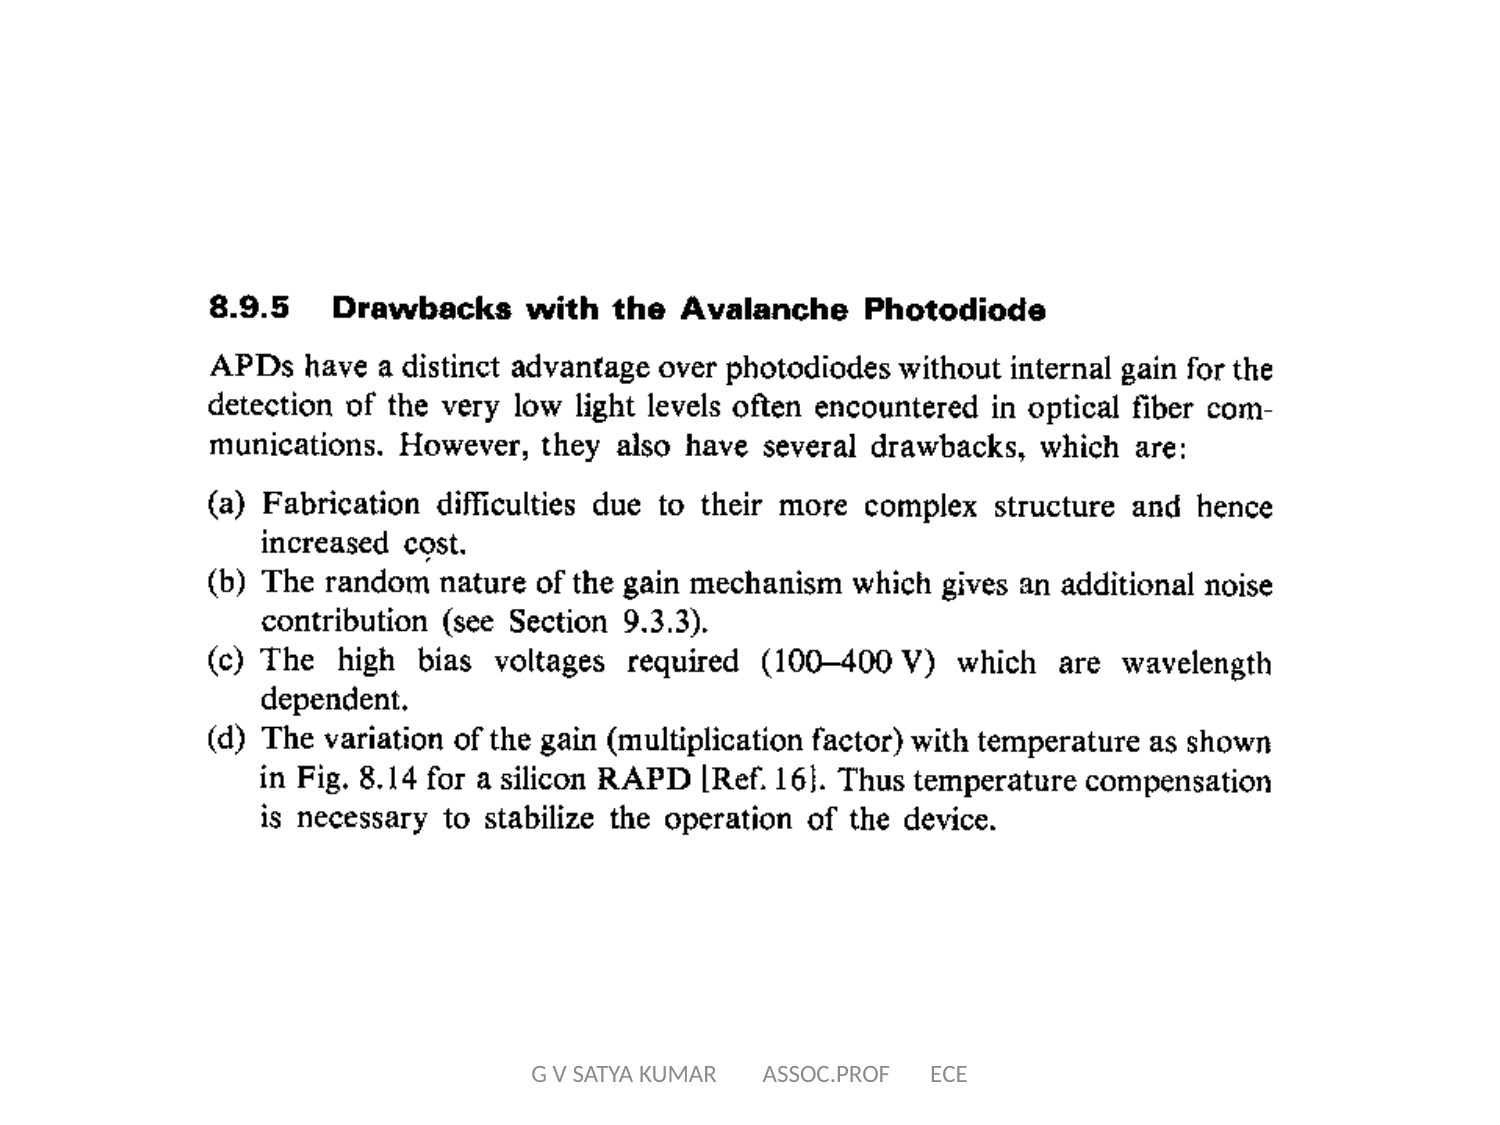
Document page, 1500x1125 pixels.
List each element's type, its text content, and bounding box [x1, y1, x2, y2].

footer G V SATYA KUMAR ASSOC.PROF ECE [512, 1042, 988, 1103]
picture [176, 257, 1324, 868]
